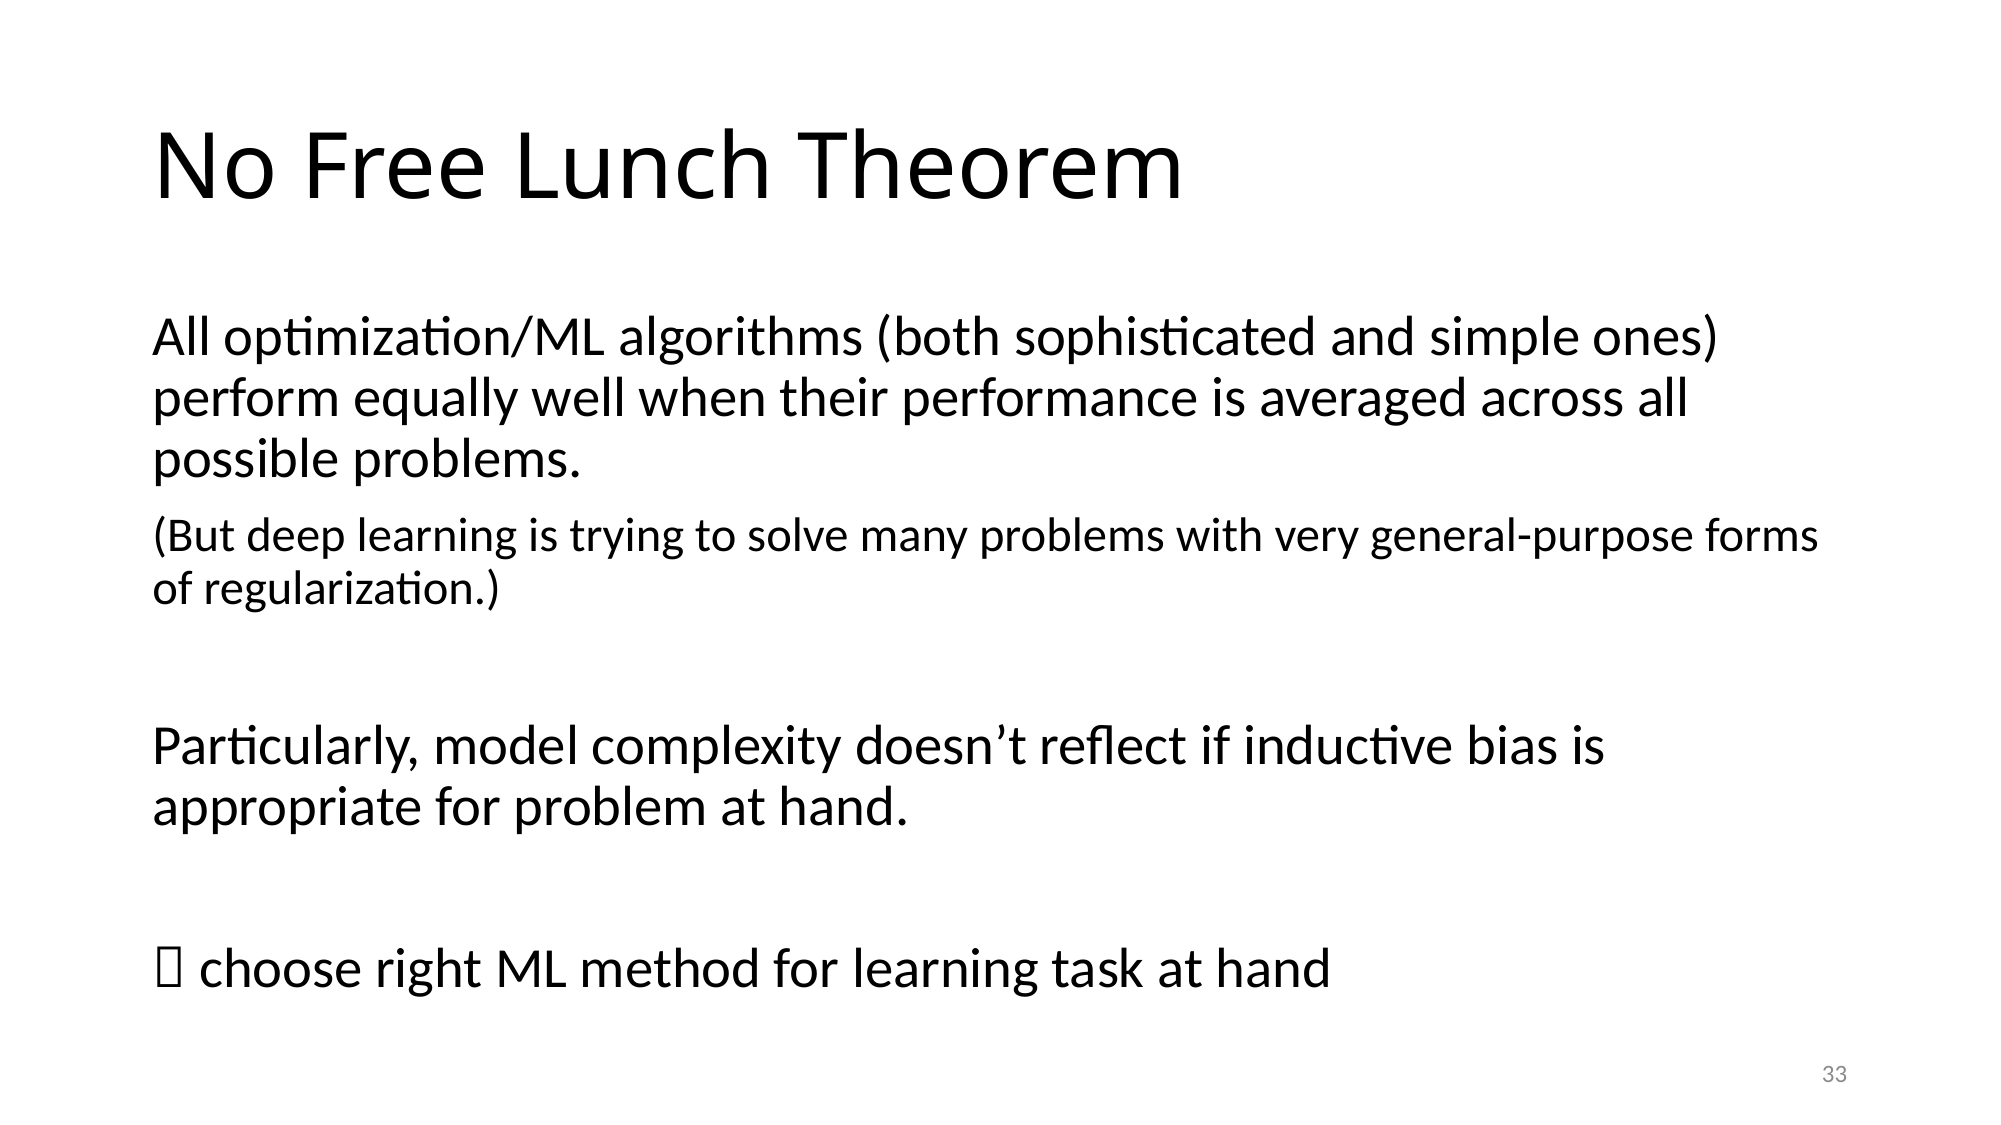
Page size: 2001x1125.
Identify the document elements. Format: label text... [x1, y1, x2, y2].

slide_number 33 [1412, 1042, 1863, 1103]
list All optimization/ML algorithms (both sophisticated and simple ones) perform equally well when their performance is averaged across all possible problems. (But deep learning is trying to solve many problems with very general-purpose forms of regularization.) Particularly, model complexity doesn’t reflect if inductive bias is appropriate for problem at hand.  choose right ML method for learning task at hand [137, 299, 1863, 1014]
title No Free Lunch Theorem [137, 59, 1863, 278]
